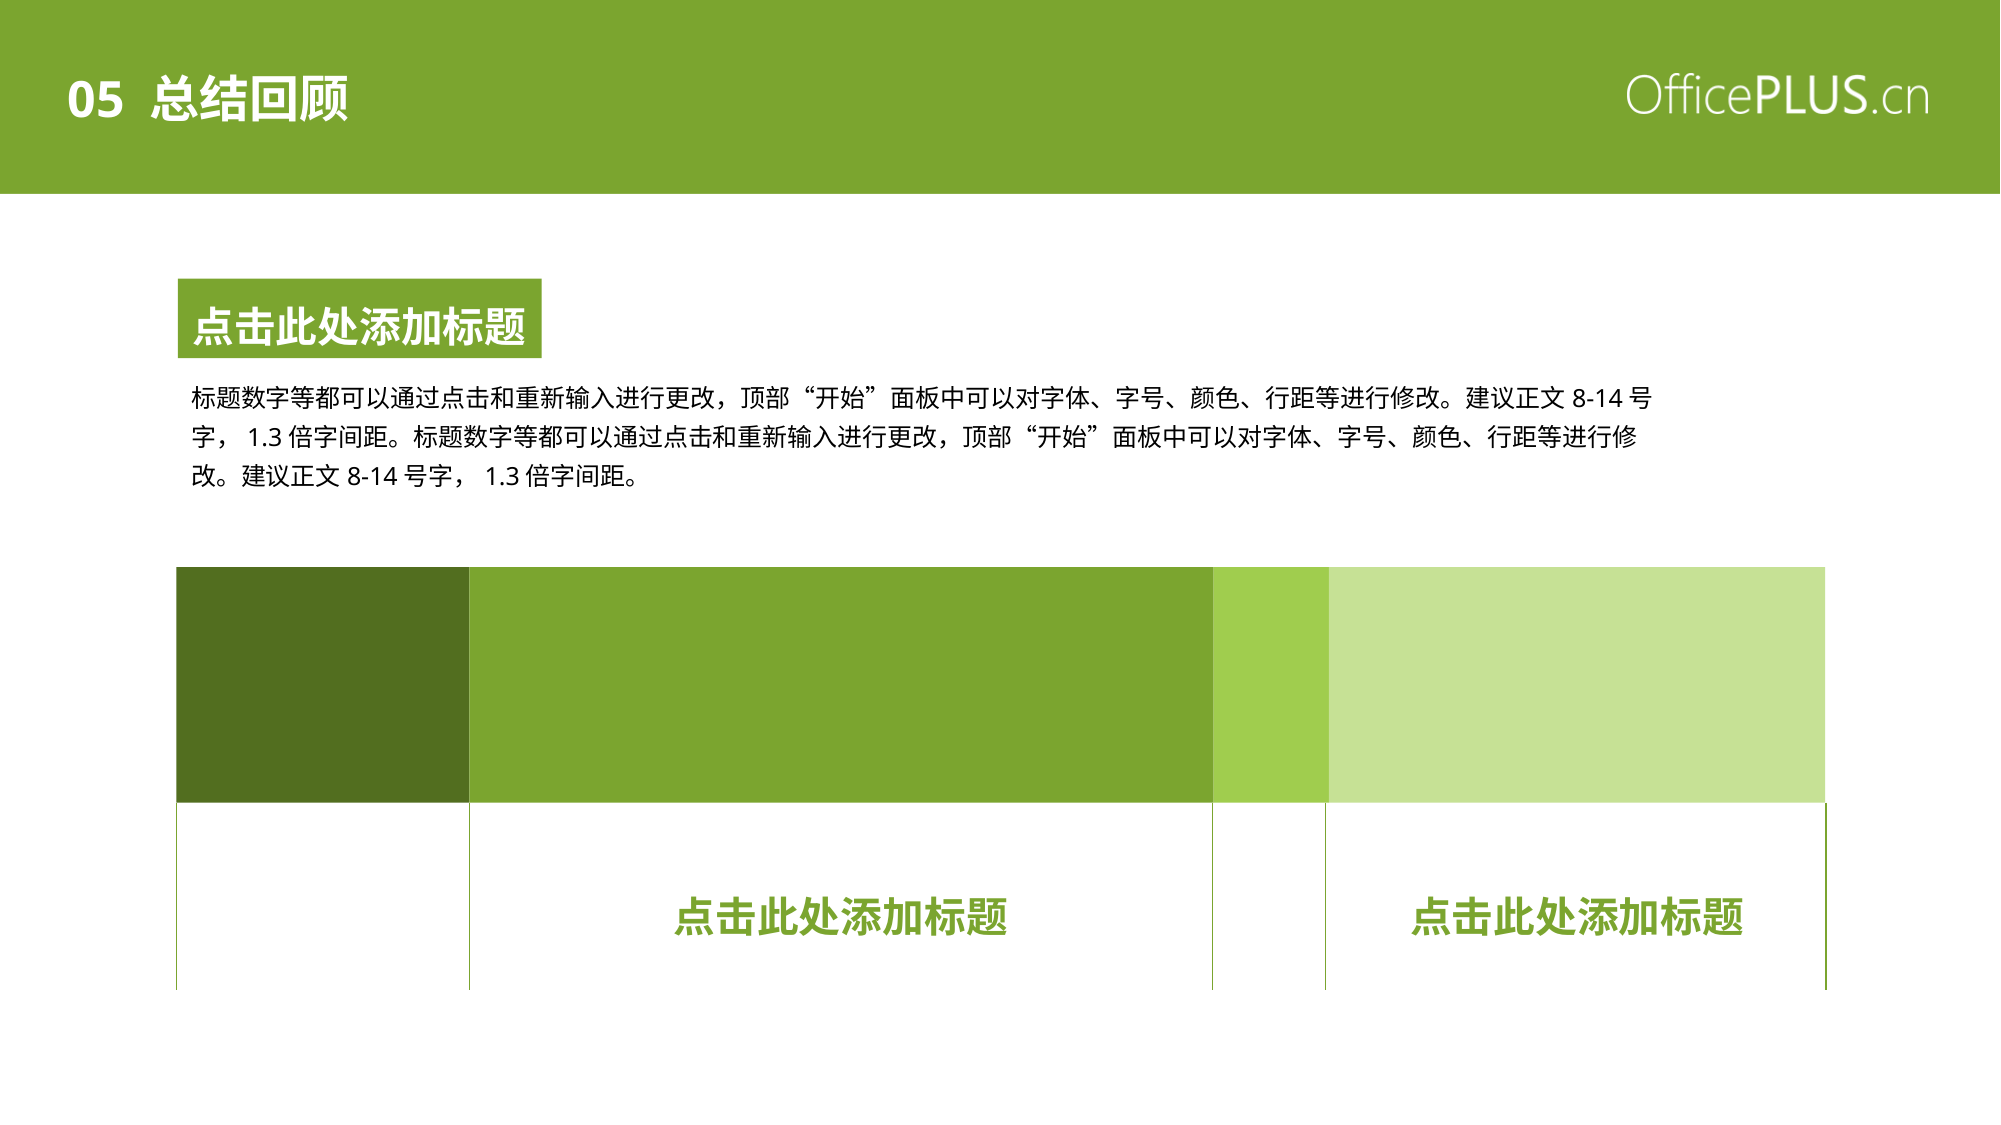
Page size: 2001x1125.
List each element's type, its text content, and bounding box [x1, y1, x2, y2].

list 05 总结回顾 [52, 41, 924, 162]
text_box 点击此处添加标题 [177, 278, 542, 359]
picture [1627, 73, 1928, 114]
text_box 点击此处添加标题 [1395, 868, 1760, 948]
text_box [468, 566, 1213, 804]
text_box 点击此处添加标题 [658, 868, 1023, 948]
text_box [175, 566, 468, 804]
text_box [1328, 566, 1826, 804]
text_box 标题数字等都可以通过点击和重新输入进行更改，顶部“开始”面板中可以对字体、字号、颜色、行距等进行修改。建议正文8-14号字，1.3倍字间距。标题数字等都可以通过点击和重新输入进行更改，顶部“开始”面板中可以对字体、字号、颜色、行距等进行修改。建议正文8-14号字，1.3倍字间距。 [176, 365, 1674, 498]
text_box [1213, 566, 1328, 804]
